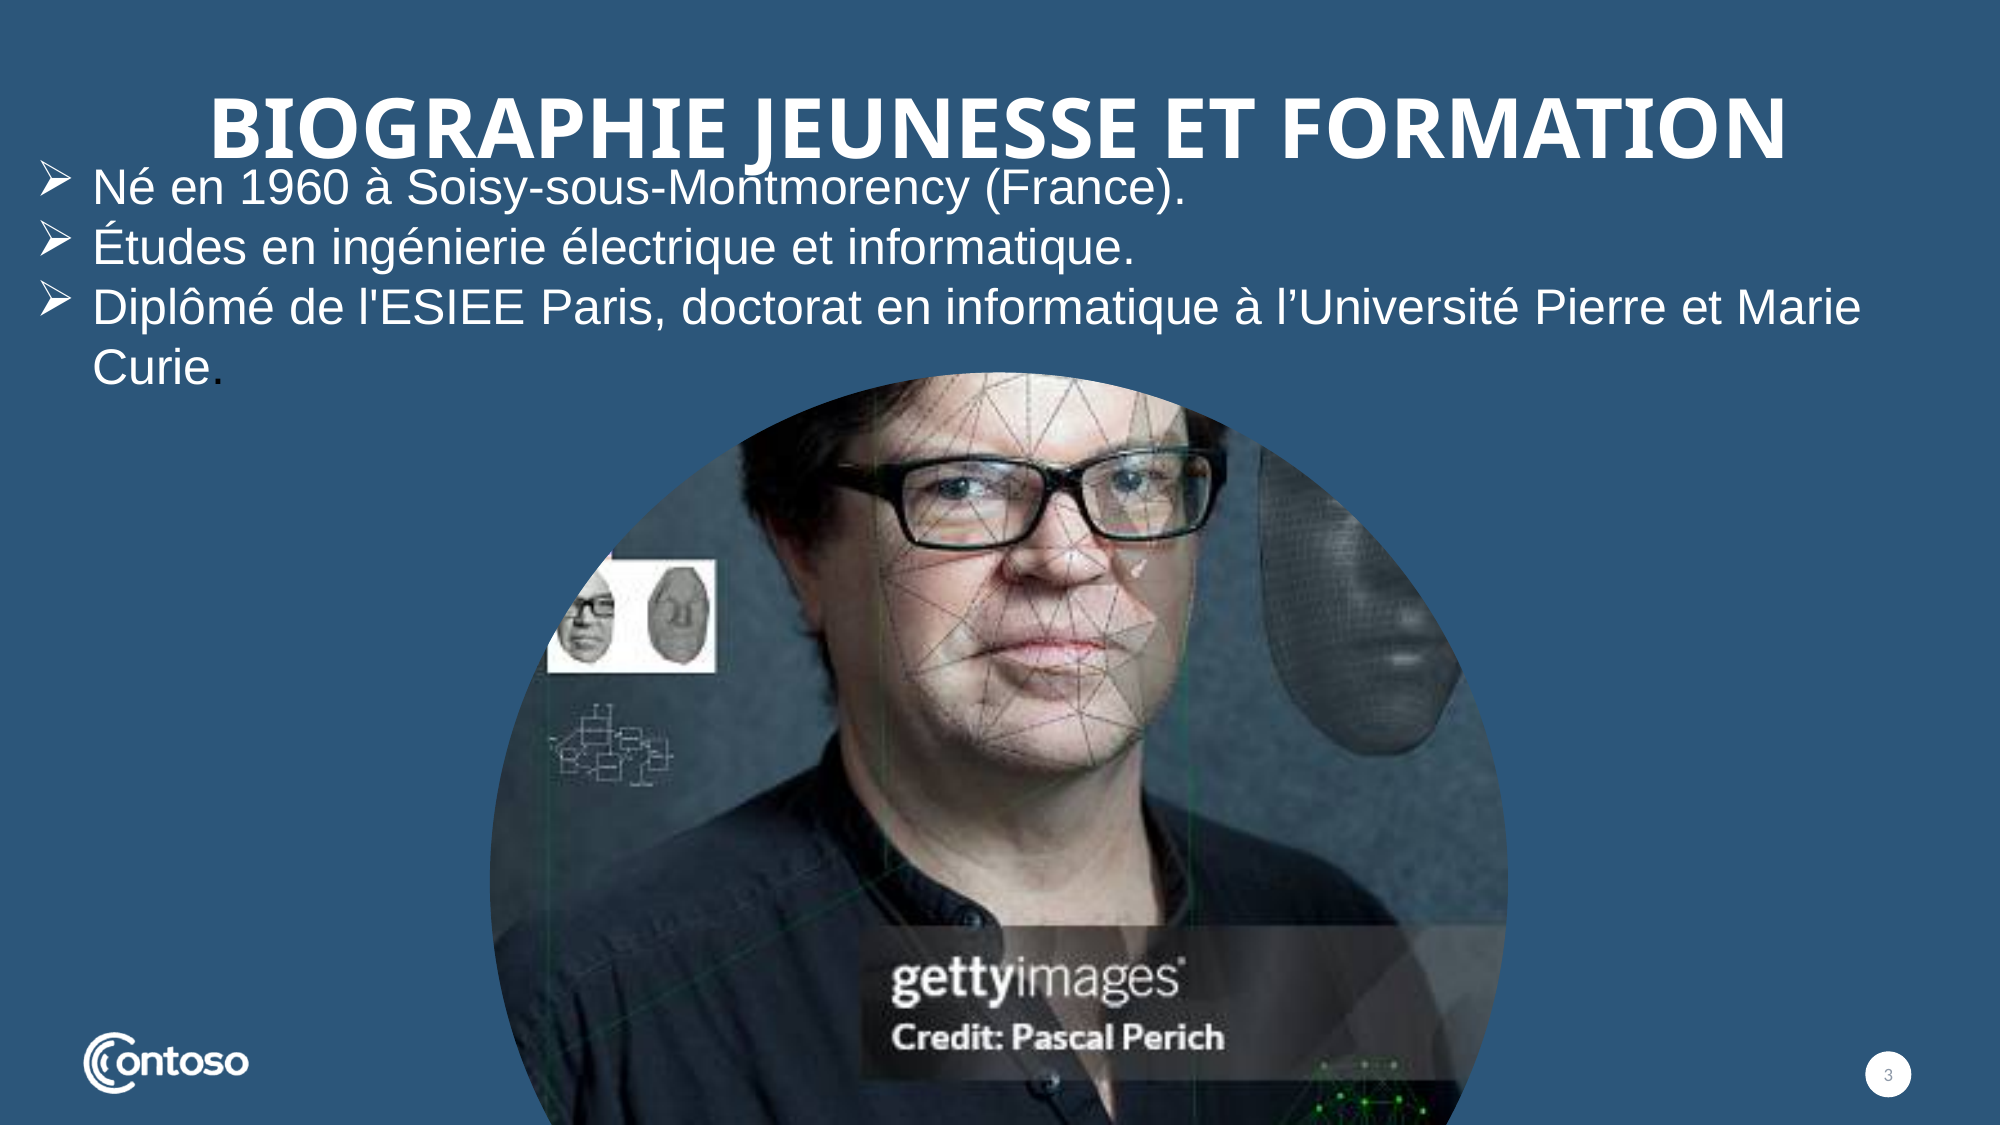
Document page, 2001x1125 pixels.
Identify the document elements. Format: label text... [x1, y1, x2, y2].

slide_number 3 [1864, 1059, 1913, 1090]
picture [489, 372, 1508, 1125]
list Né en 1960 à Soisy-sous-Montmorency (France). Études en ingénierie électrique et informatique. Diplômé de l'ESIEE Paris, doctorat en informatique à l’Université Pierre et Marie Curie. [21, 0, 2000, 579]
